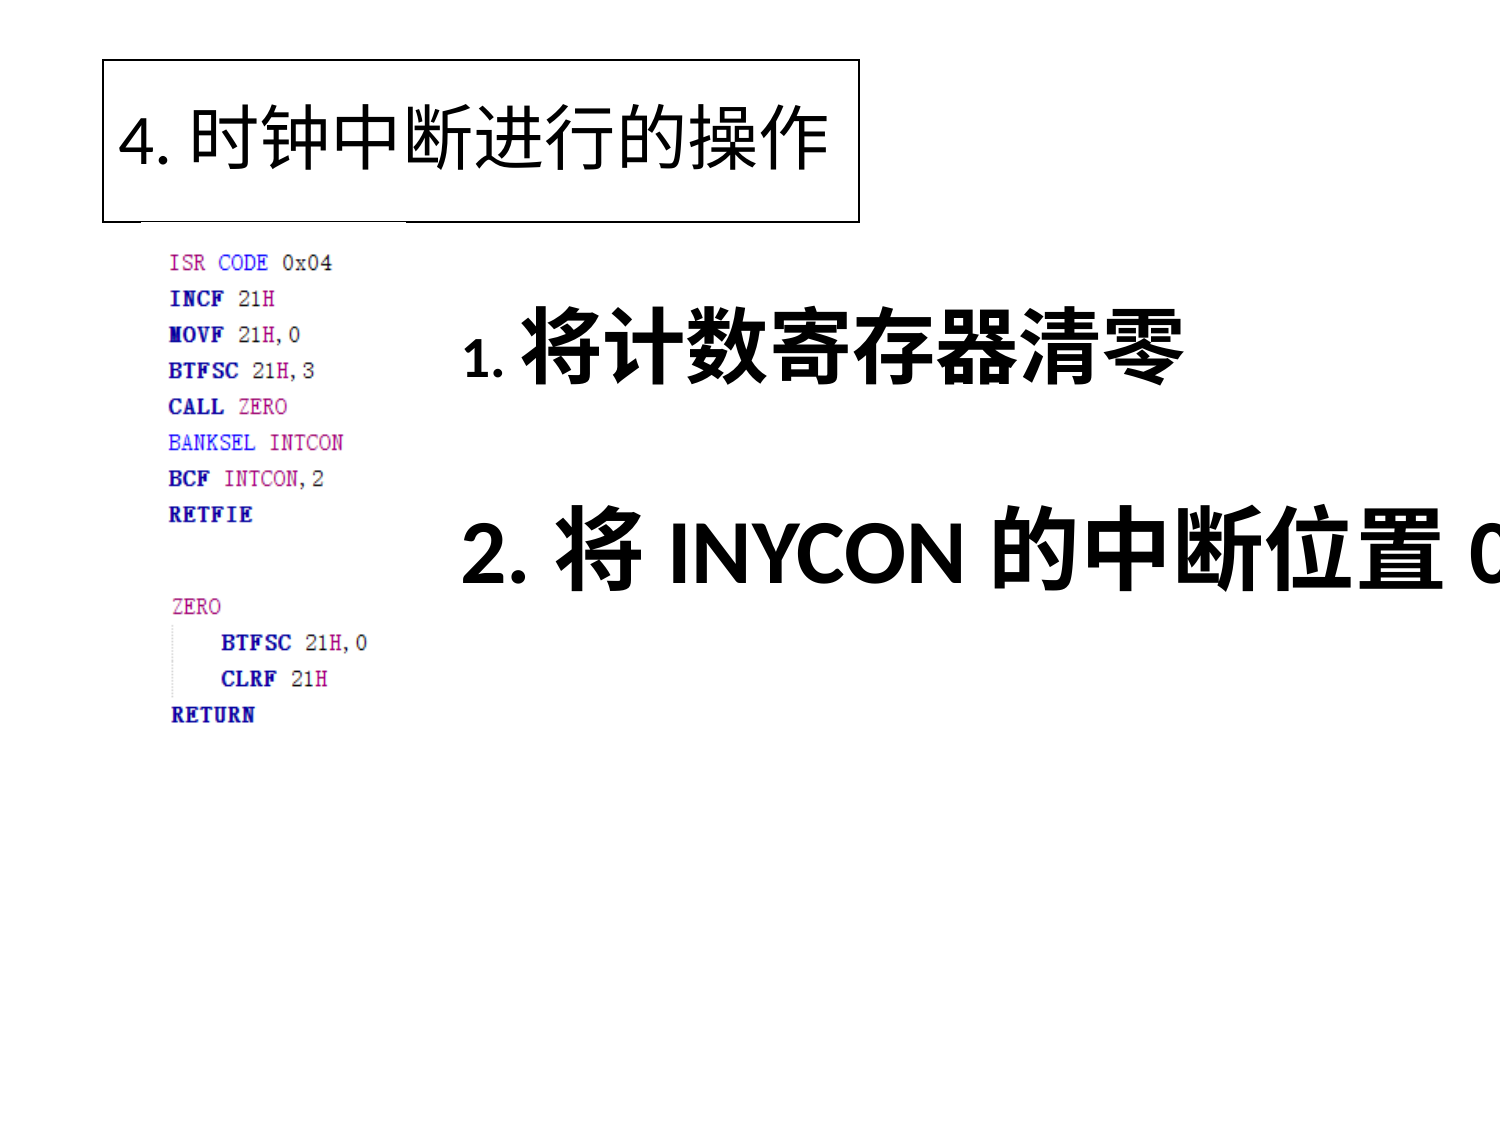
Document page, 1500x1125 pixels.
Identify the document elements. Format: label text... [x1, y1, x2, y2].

picture [141, 222, 406, 539]
text_box 2.将INYCON的中断位置0 [445, 484, 1500, 610]
picture [153, 572, 437, 774]
title 4.时钟中断进行的操作 [102, 59, 860, 223]
text_box 1.将计数寄存器清零 [445, 286, 1244, 402]
